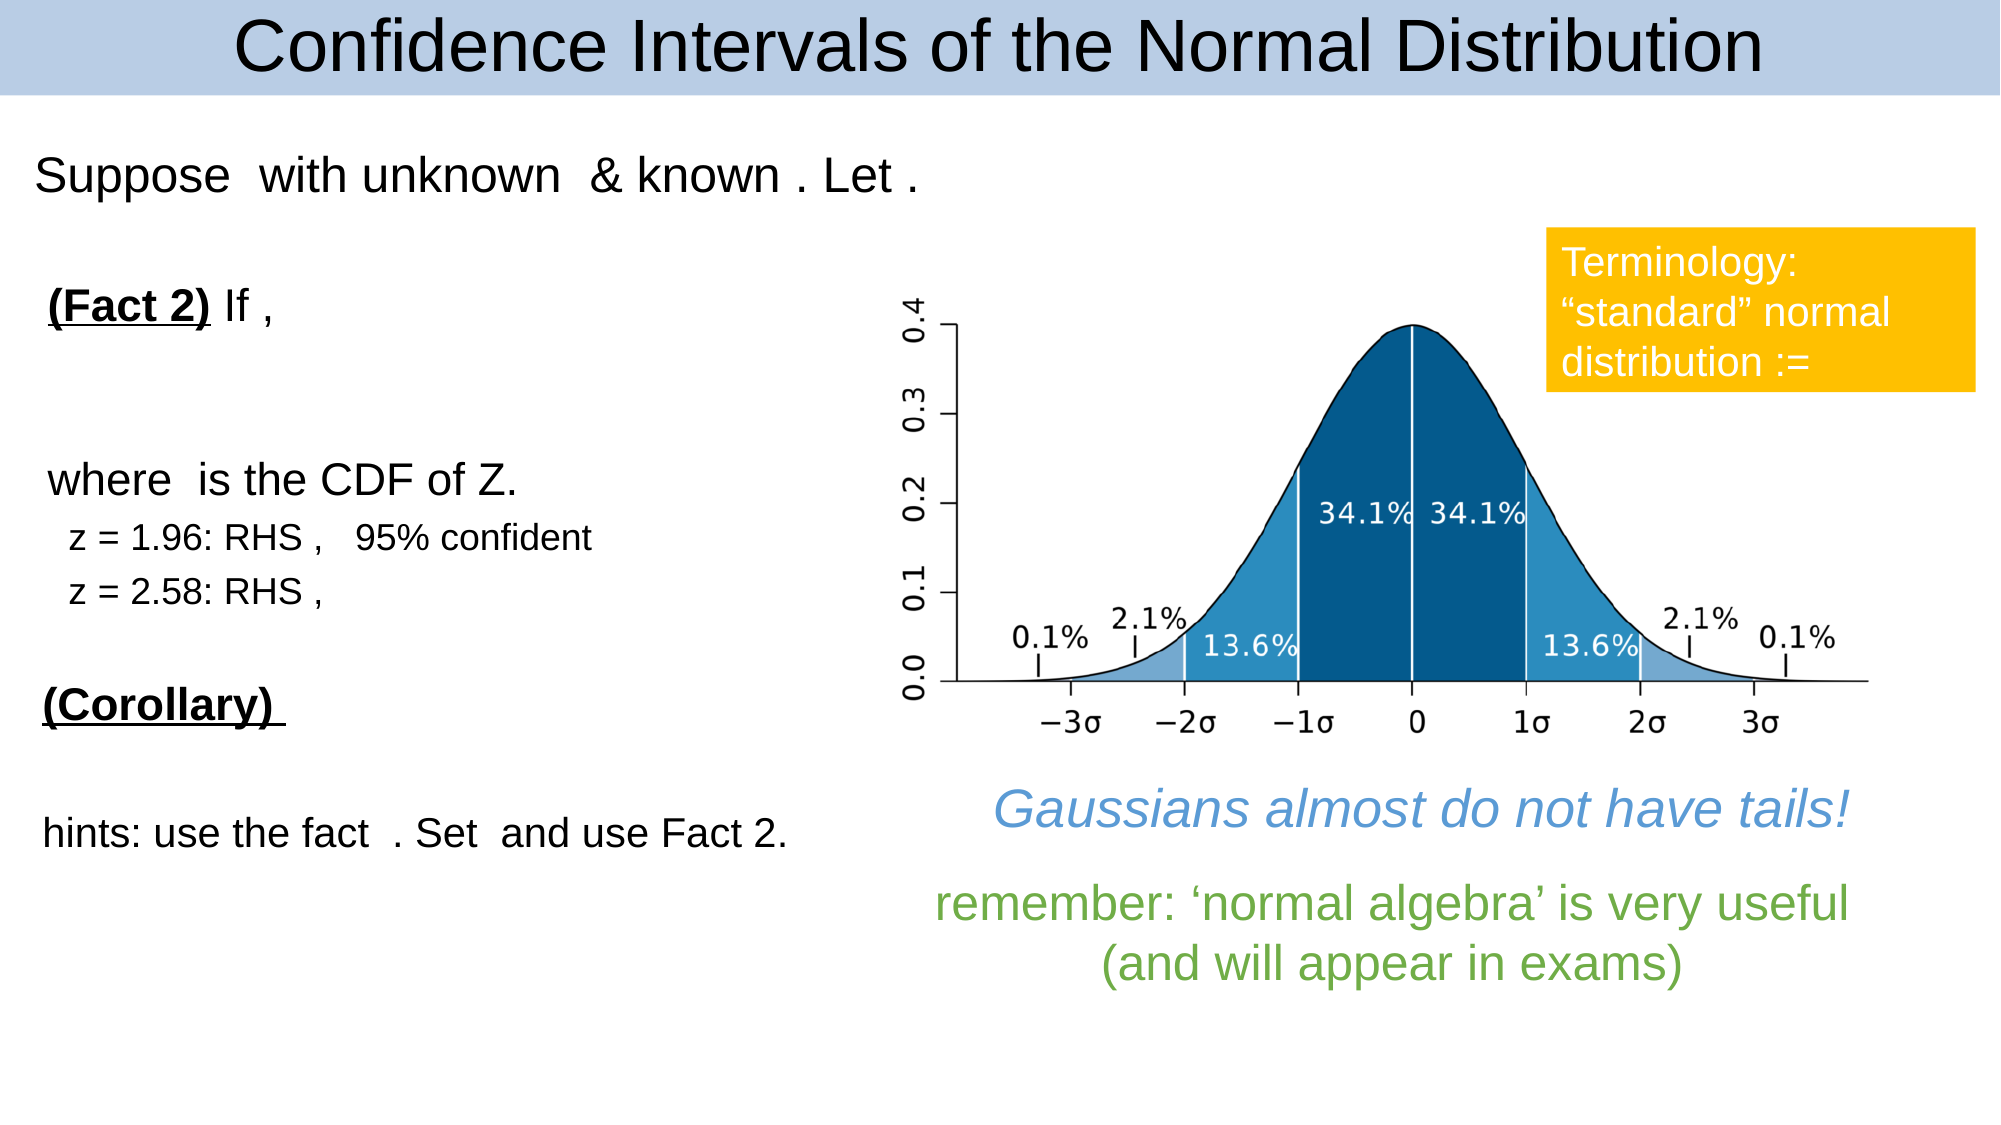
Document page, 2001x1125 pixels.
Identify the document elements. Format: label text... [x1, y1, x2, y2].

text_box Gaussians almost do not have tails! [978, 768, 1867, 846]
text_box remember: ‘normal algebra’ is very useful (and will appear in exams) [919, 863, 1865, 999]
slide_number 55 [1531, 17, 1982, 78]
picture [886, 273, 1876, 768]
title Confidence Intervals of the Normal Distribution [0, 0, 2000, 96]
